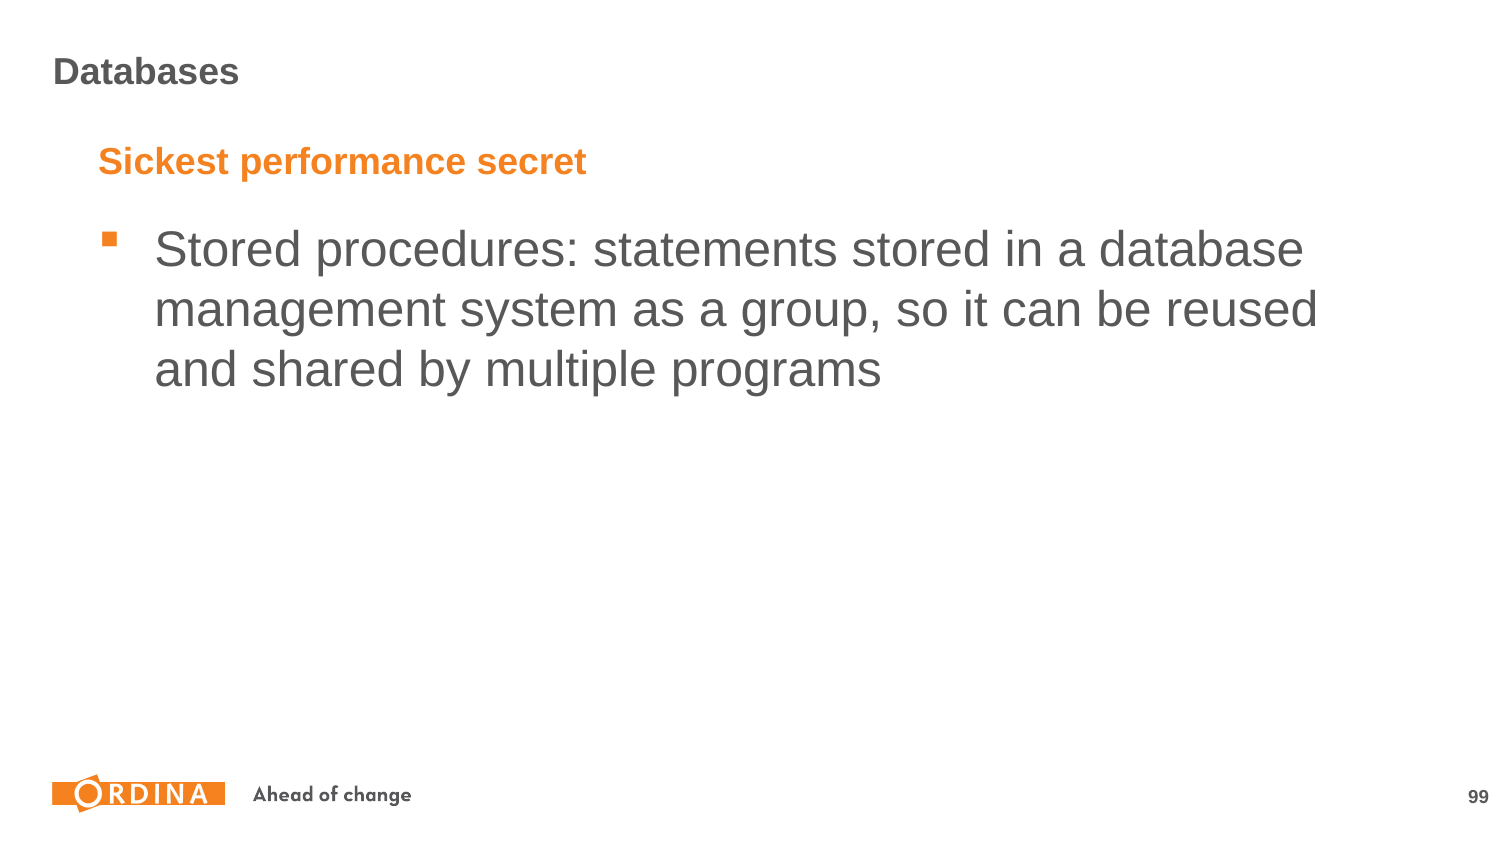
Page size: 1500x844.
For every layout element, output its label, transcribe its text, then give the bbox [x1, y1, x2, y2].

title Databases [52, 46, 520, 88]
picture [52, 774, 412, 813]
list Sickest performance secret [98, 137, 1402, 216]
text_box Stored procedures: statements stored in a database management system as a group, so it can be reused and shared by multiple programs [98, 216, 1402, 730]
